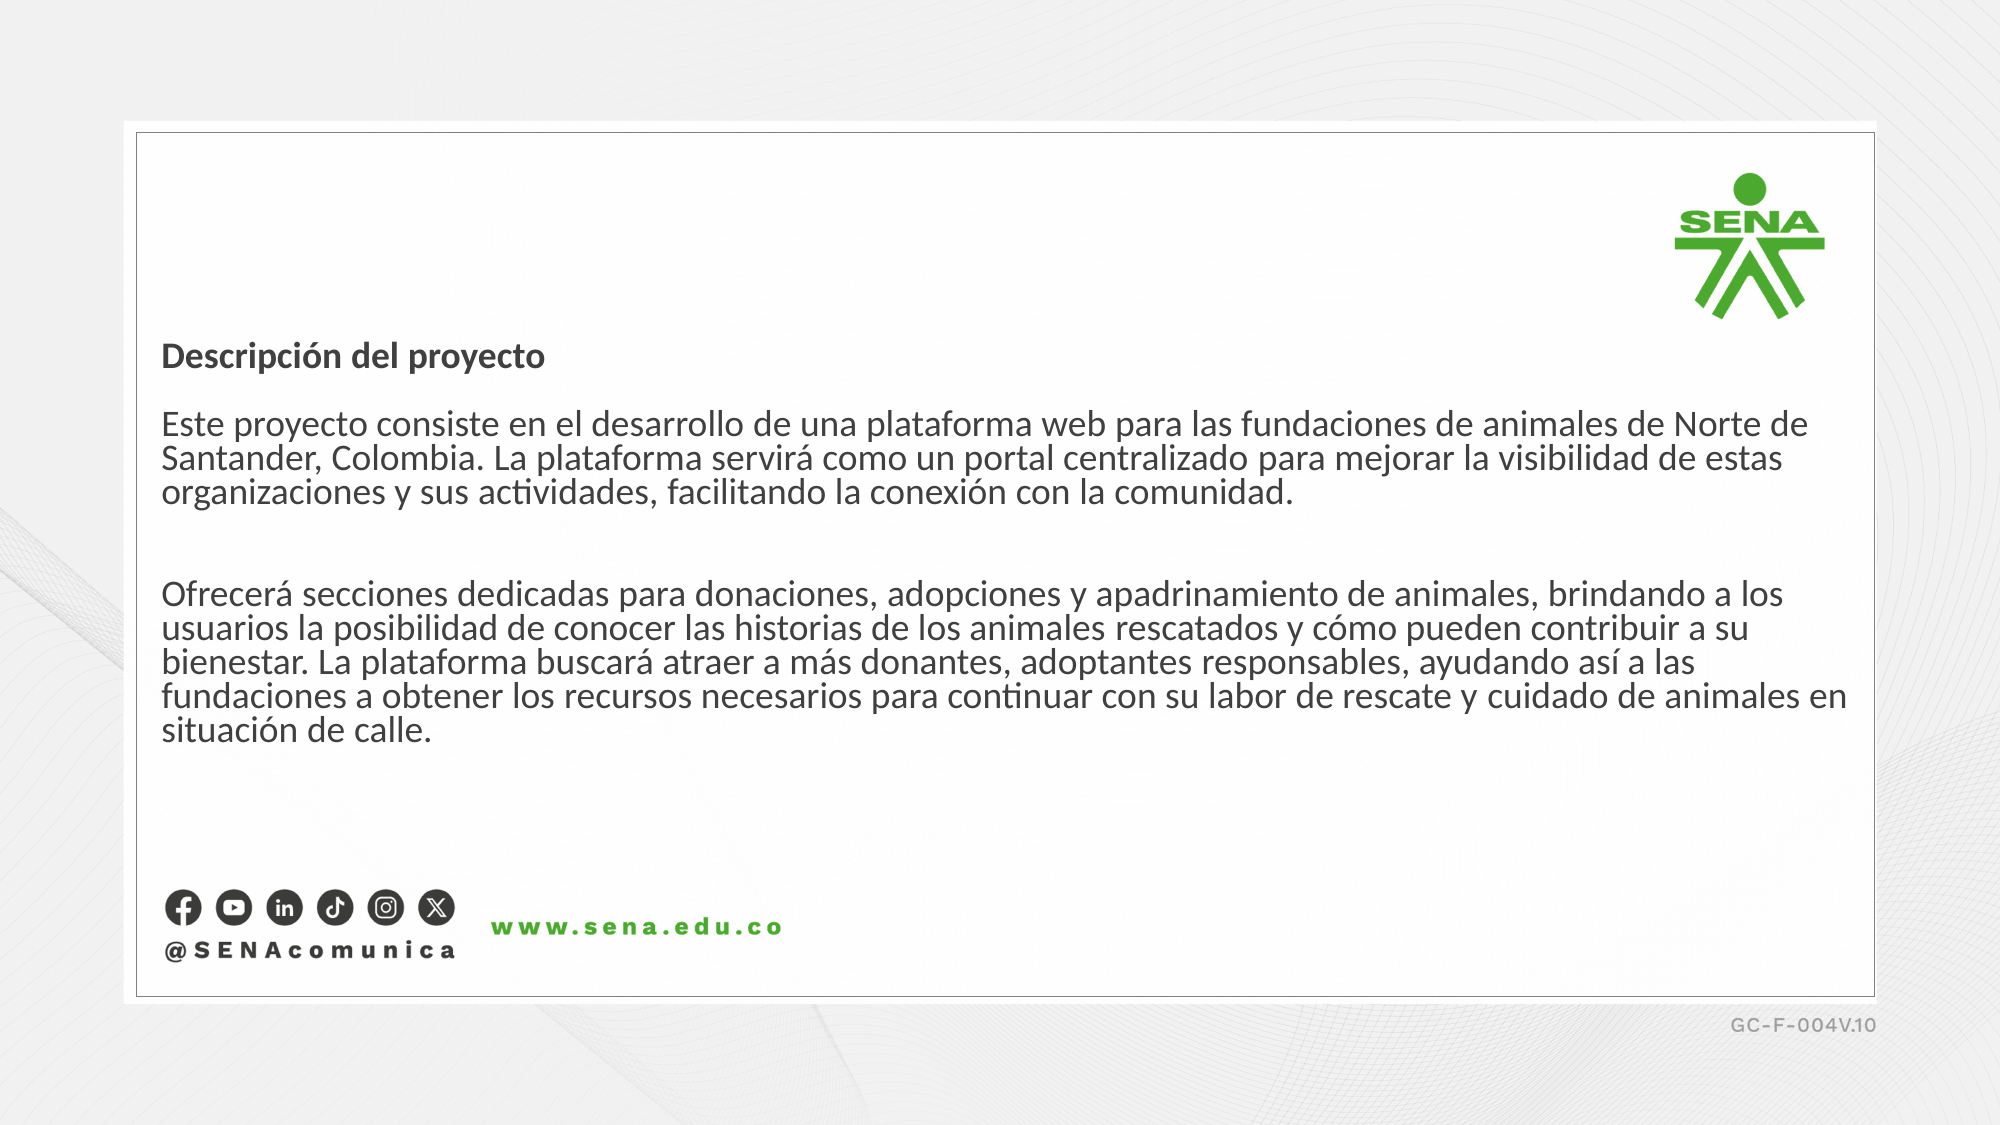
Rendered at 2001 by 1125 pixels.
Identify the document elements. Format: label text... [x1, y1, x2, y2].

picture [0, 0, 2000, 1125]
title Descripción del proyecto Este proyecto consiste en el desarrollo de una plataforma web para las fundaciones de animales de Norte de Santander, Colombia. La plataforma servirá como un portal centralizado para mejorar la visibilidad de estas organizaciones y sus actividades, facilitando la conexión con la comunidad. Ofrecerá secciones dedicadas para donaciones, adopciones y apadrinamiento de animales, brindando a los usuarios la posibilidad de conocer las historias de los animales rescatados y cómo pueden contribuir a su bienestar. La plataforma buscará atraer a más donantes, adoptantes responsables, ayudando así a las fundaciones a obtener los recursos necesarios para continuar con su labor de rescate y cuidado de animales en situación de calle. [136, 132, 1875, 997]
